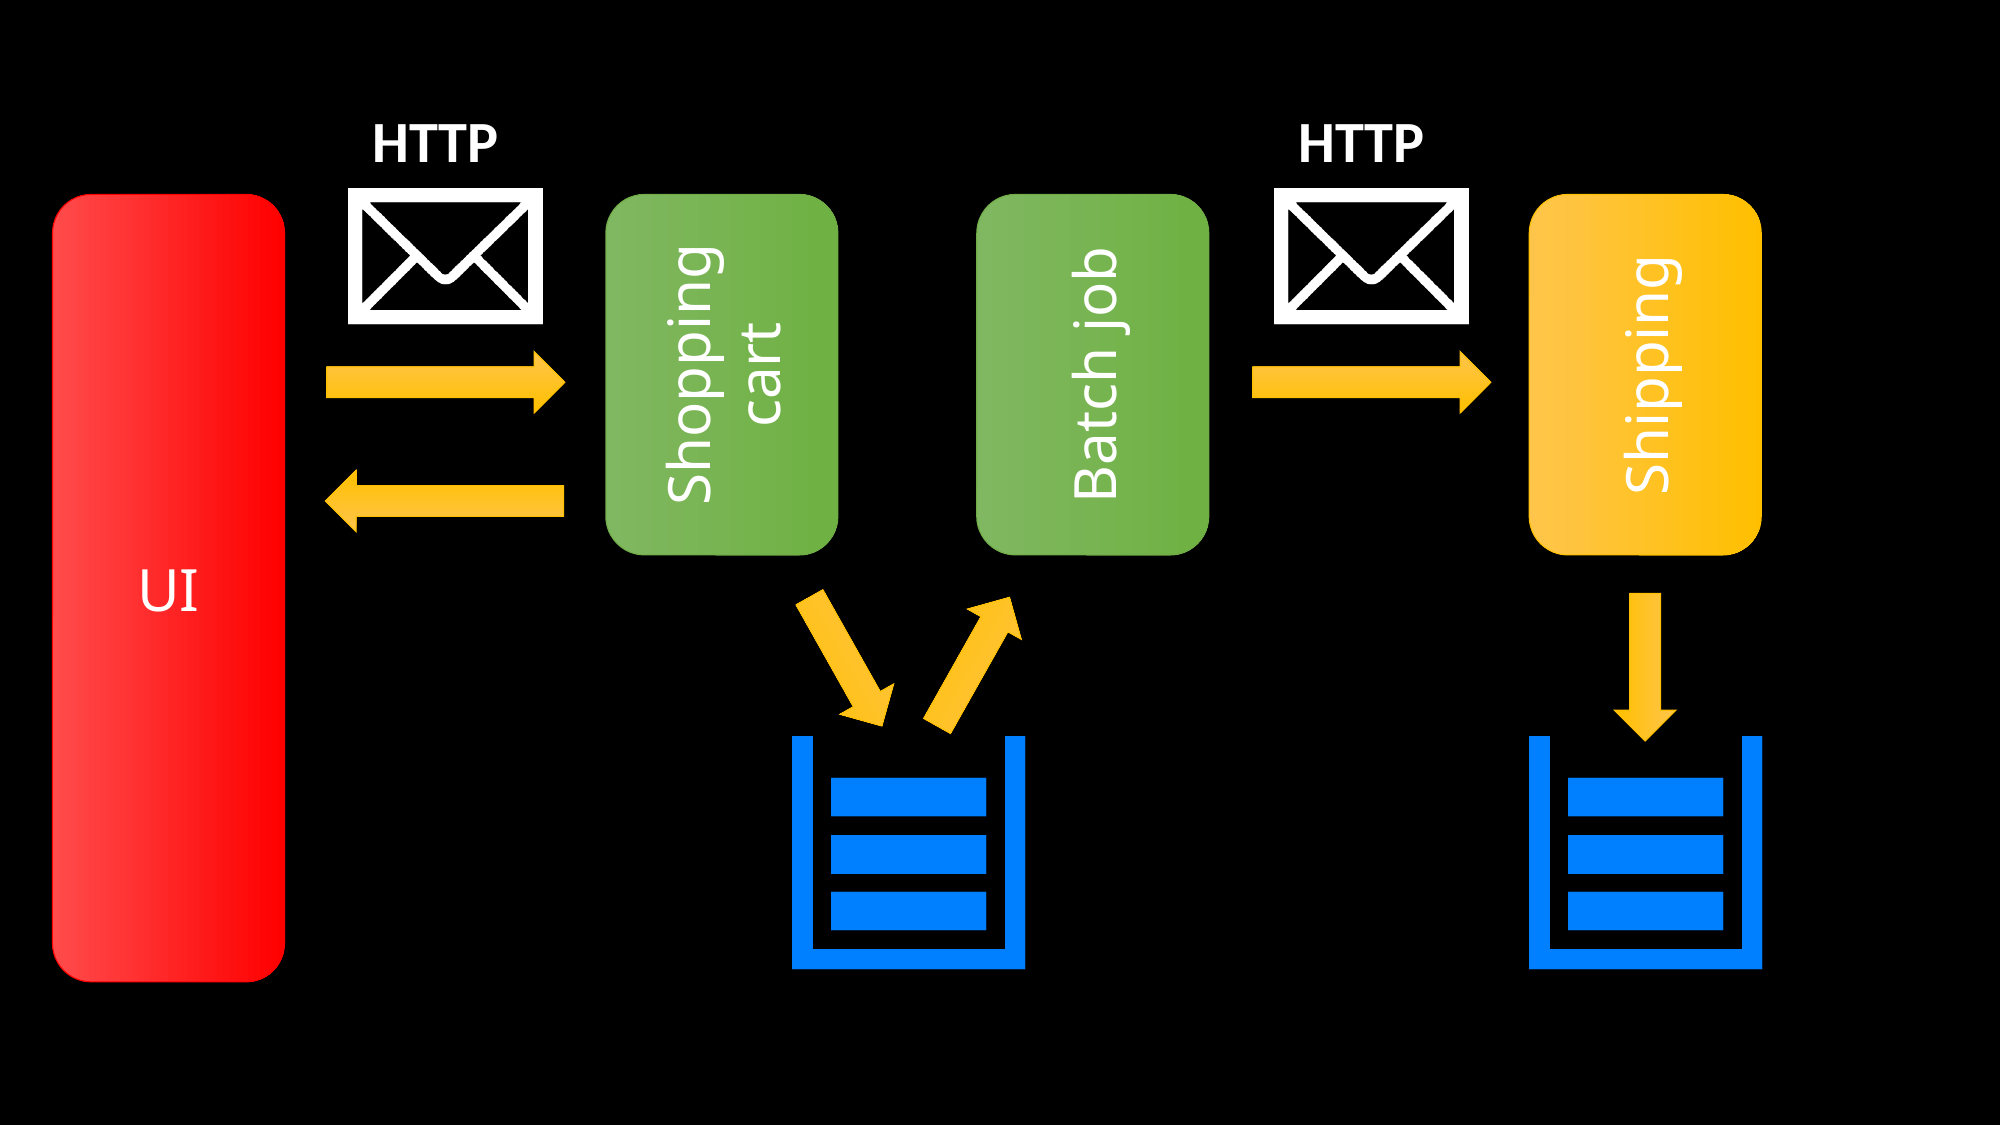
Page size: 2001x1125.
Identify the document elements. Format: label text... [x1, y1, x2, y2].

text_box Shopping cart [605, 193, 839, 556]
text_box [1252, 366, 1492, 415]
picture [779, 723, 1038, 982]
text_box Shipping [1528, 193, 1762, 556]
picture [1254, 139, 1488, 373]
text_box [1613, 592, 1678, 723]
picture [328, 139, 562, 373]
text_box [326, 366, 566, 415]
text_box [324, 468, 565, 534]
text_box [795, 589, 895, 723]
text_box HTTP [1177, 96, 1547, 182]
text_box Batch job [976, 193, 1210, 556]
text_box UI [51, 193, 286, 983]
picture [1515, 723, 1775, 982]
text_box HTTP [251, 96, 620, 182]
text_box [923, 596, 1023, 723]
